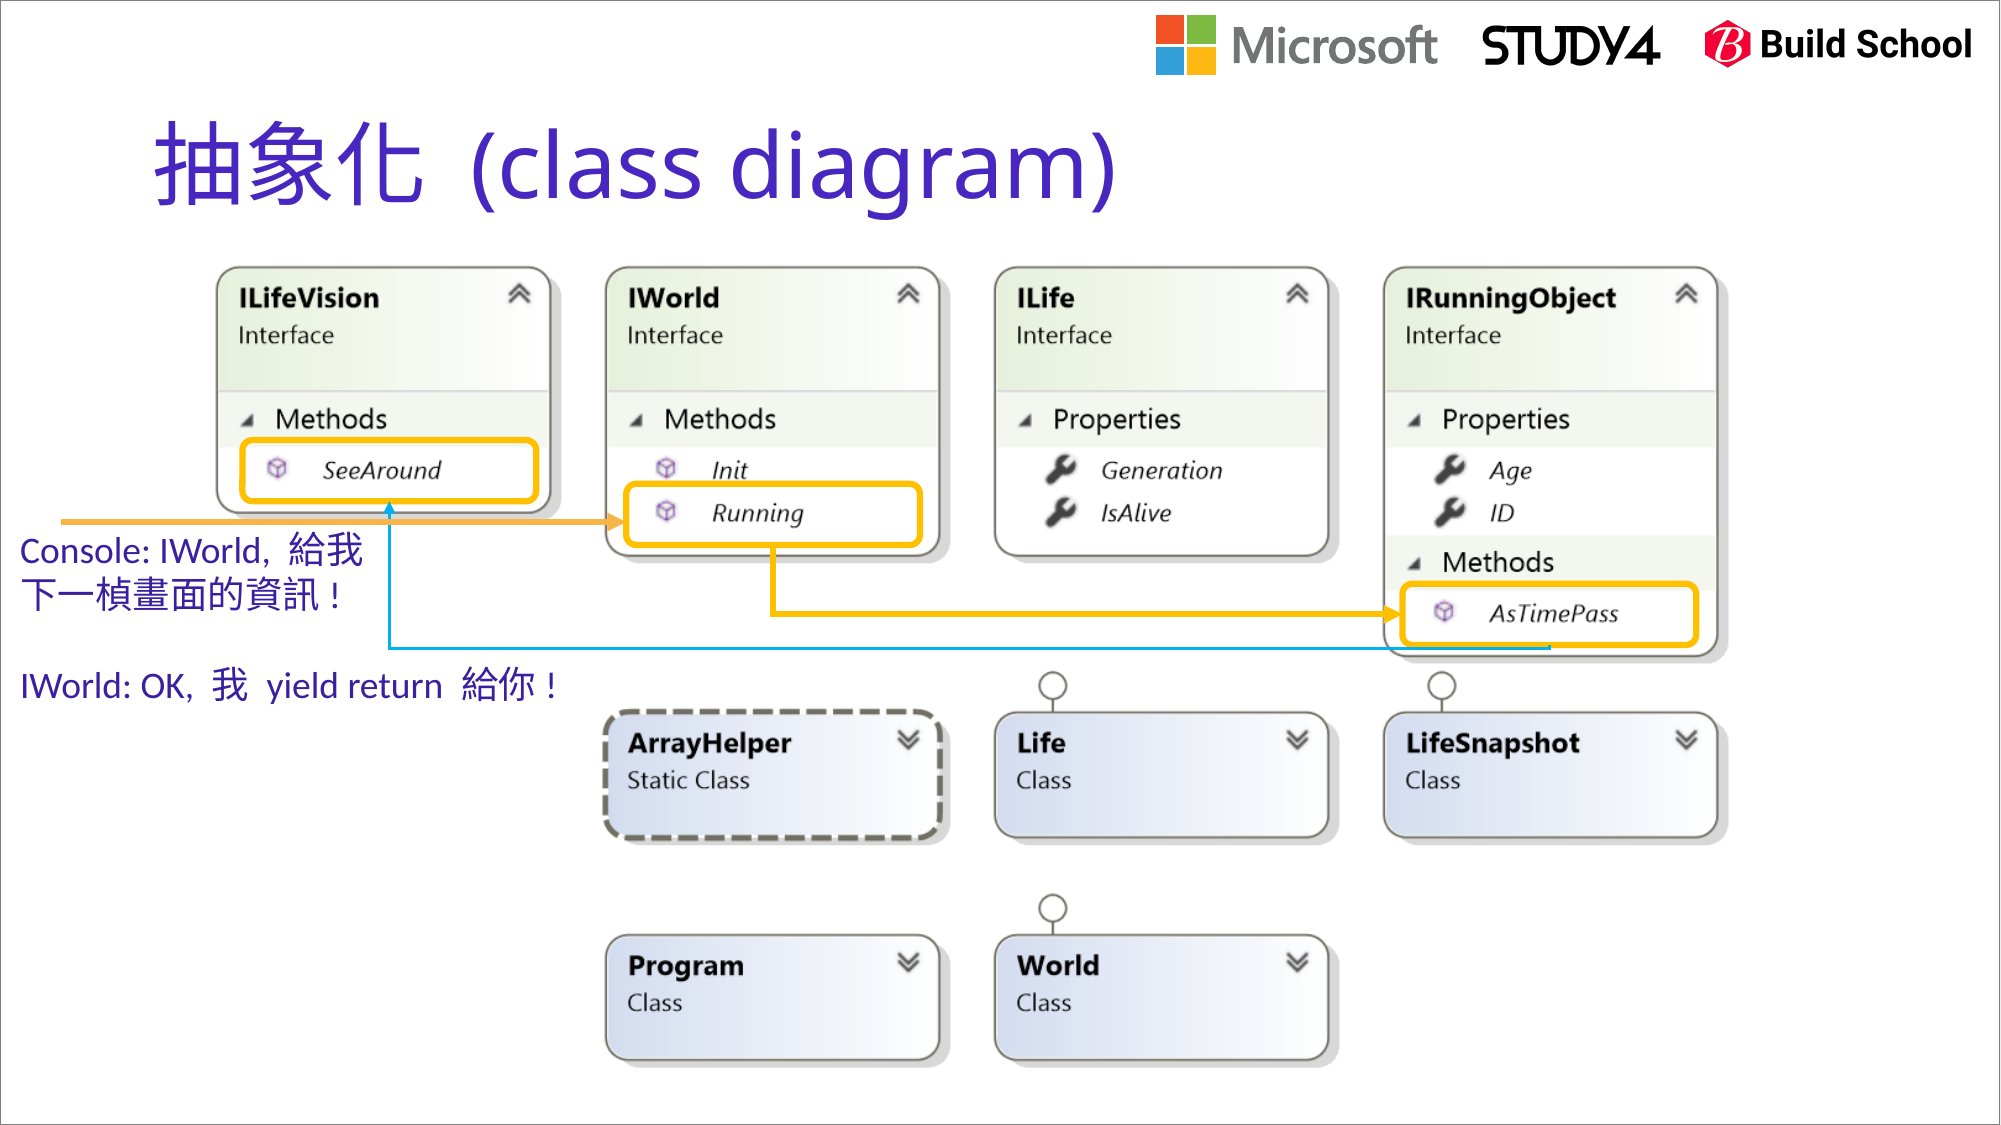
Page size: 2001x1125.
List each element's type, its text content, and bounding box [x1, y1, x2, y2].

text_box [1053, 264, 1123, 895]
picture [1705, 15, 1973, 76]
title 抽象化 (class diagram) [1042, 59, 1863, 278]
picture [1042, 237, 1773, 1121]
title 抽象化 (class diagram) [137, 59, 897, 278]
picture [191, 237, 897, 1121]
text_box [897, 0, 1042, 1125]
picture [1466, 7, 1677, 59]
text_box Console: IWorld, 給我 下一楨畫面的資訊! IWorld: OK, 我 yield return 給你! [5, 518, 191, 714]
